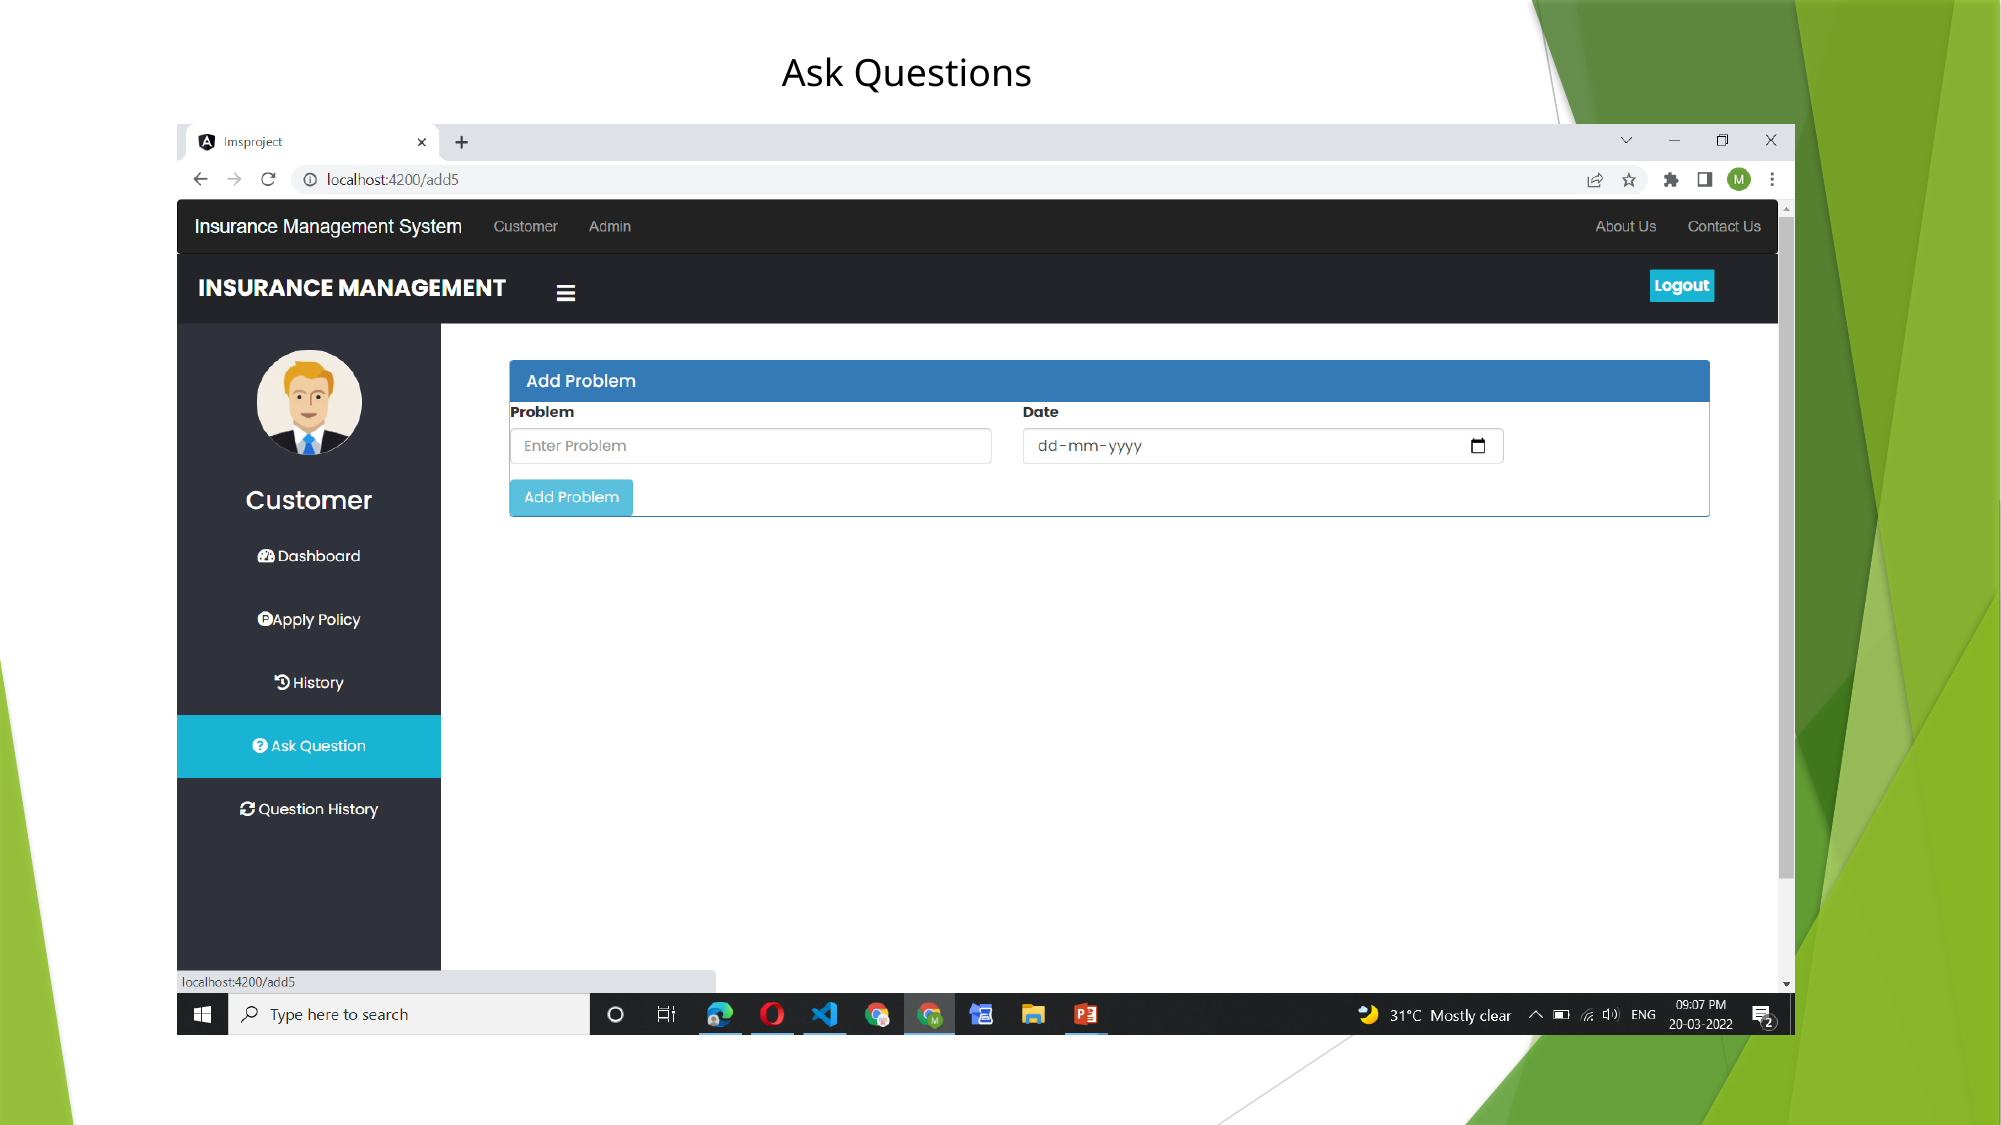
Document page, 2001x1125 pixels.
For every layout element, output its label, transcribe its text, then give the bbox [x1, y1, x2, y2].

text_box Ask Questions [767, 41, 1806, 102]
picture [176, 123, 1796, 1035]
